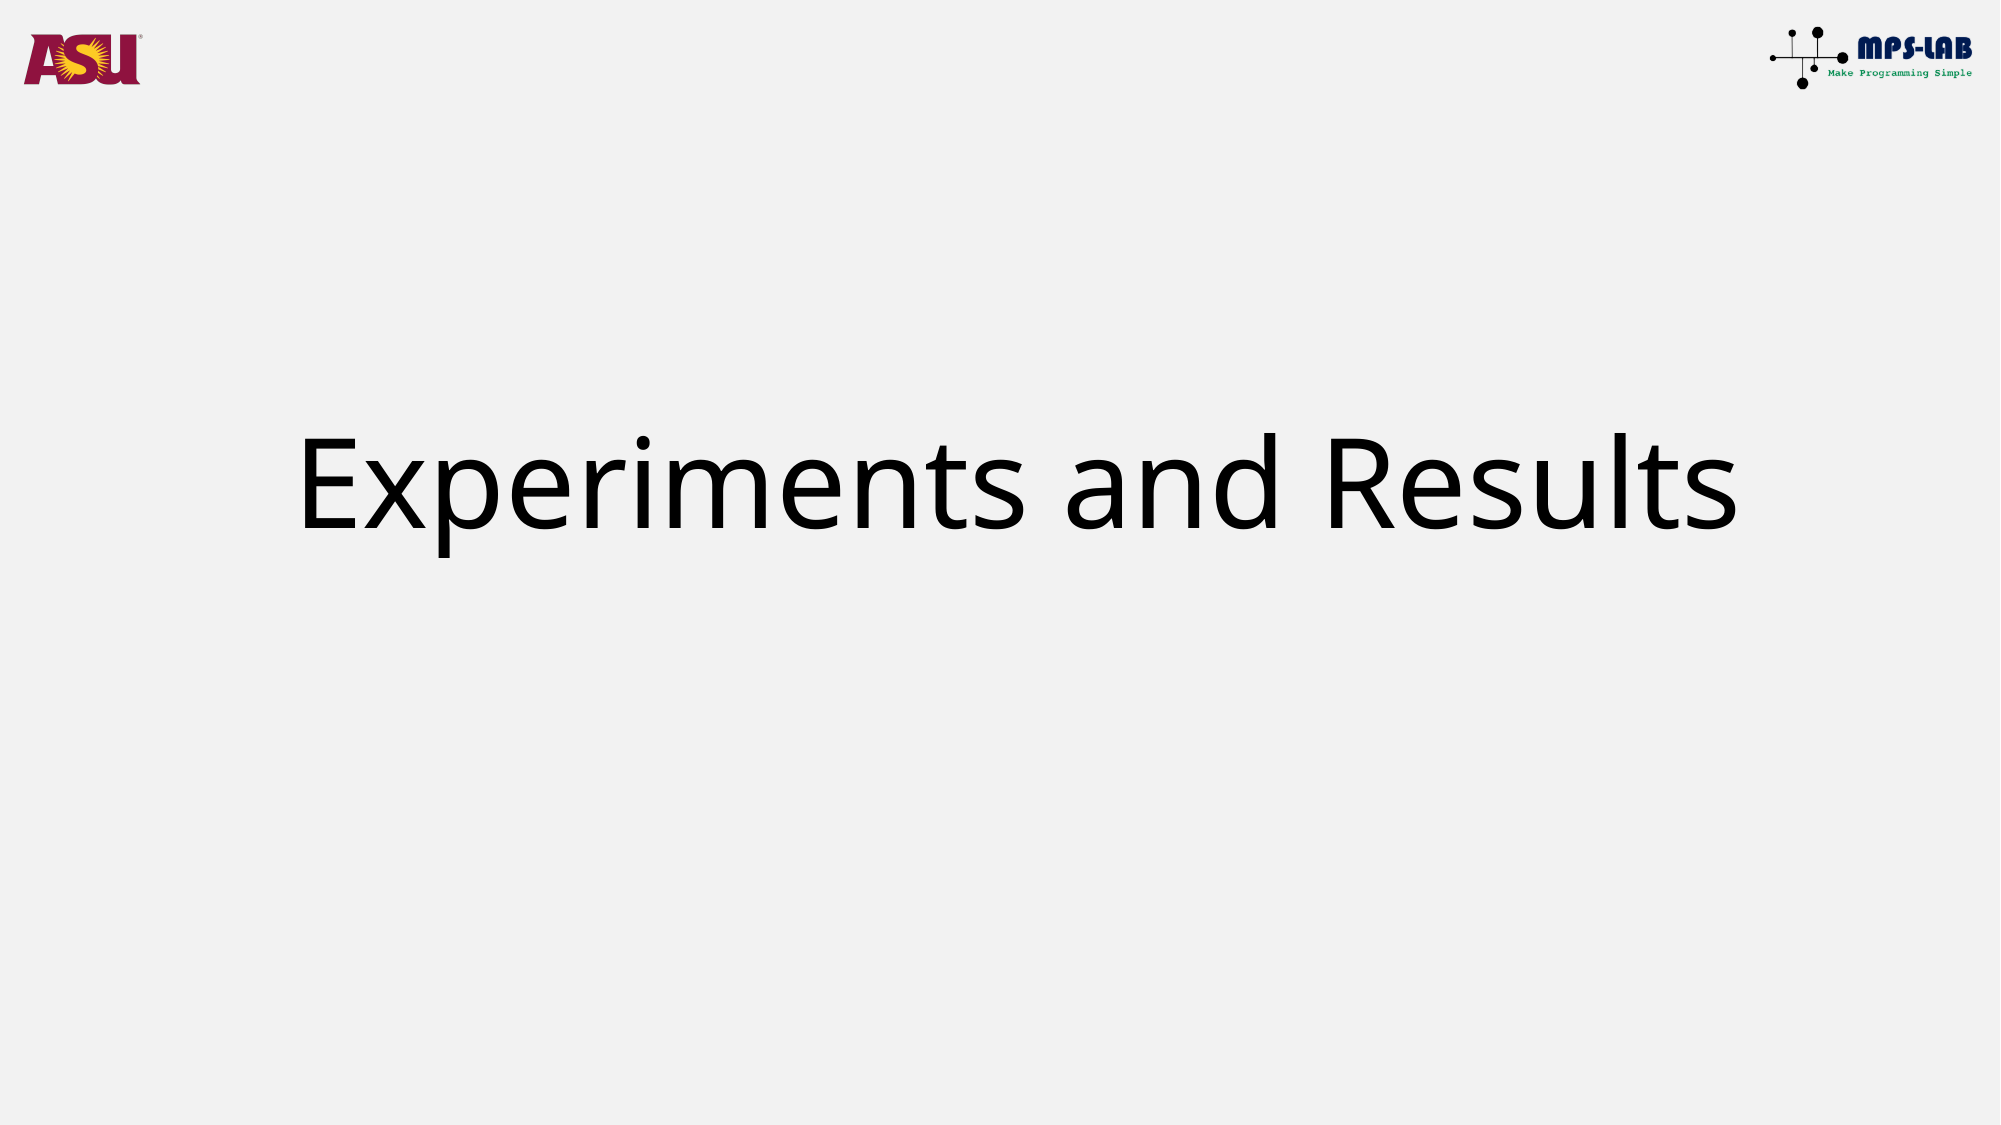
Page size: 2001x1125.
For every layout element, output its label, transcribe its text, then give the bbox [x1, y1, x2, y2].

text_box Experiments and Results [278, 396, 1758, 562]
picture [8, 17, 158, 102]
picture [1768, 12, 1992, 97]
